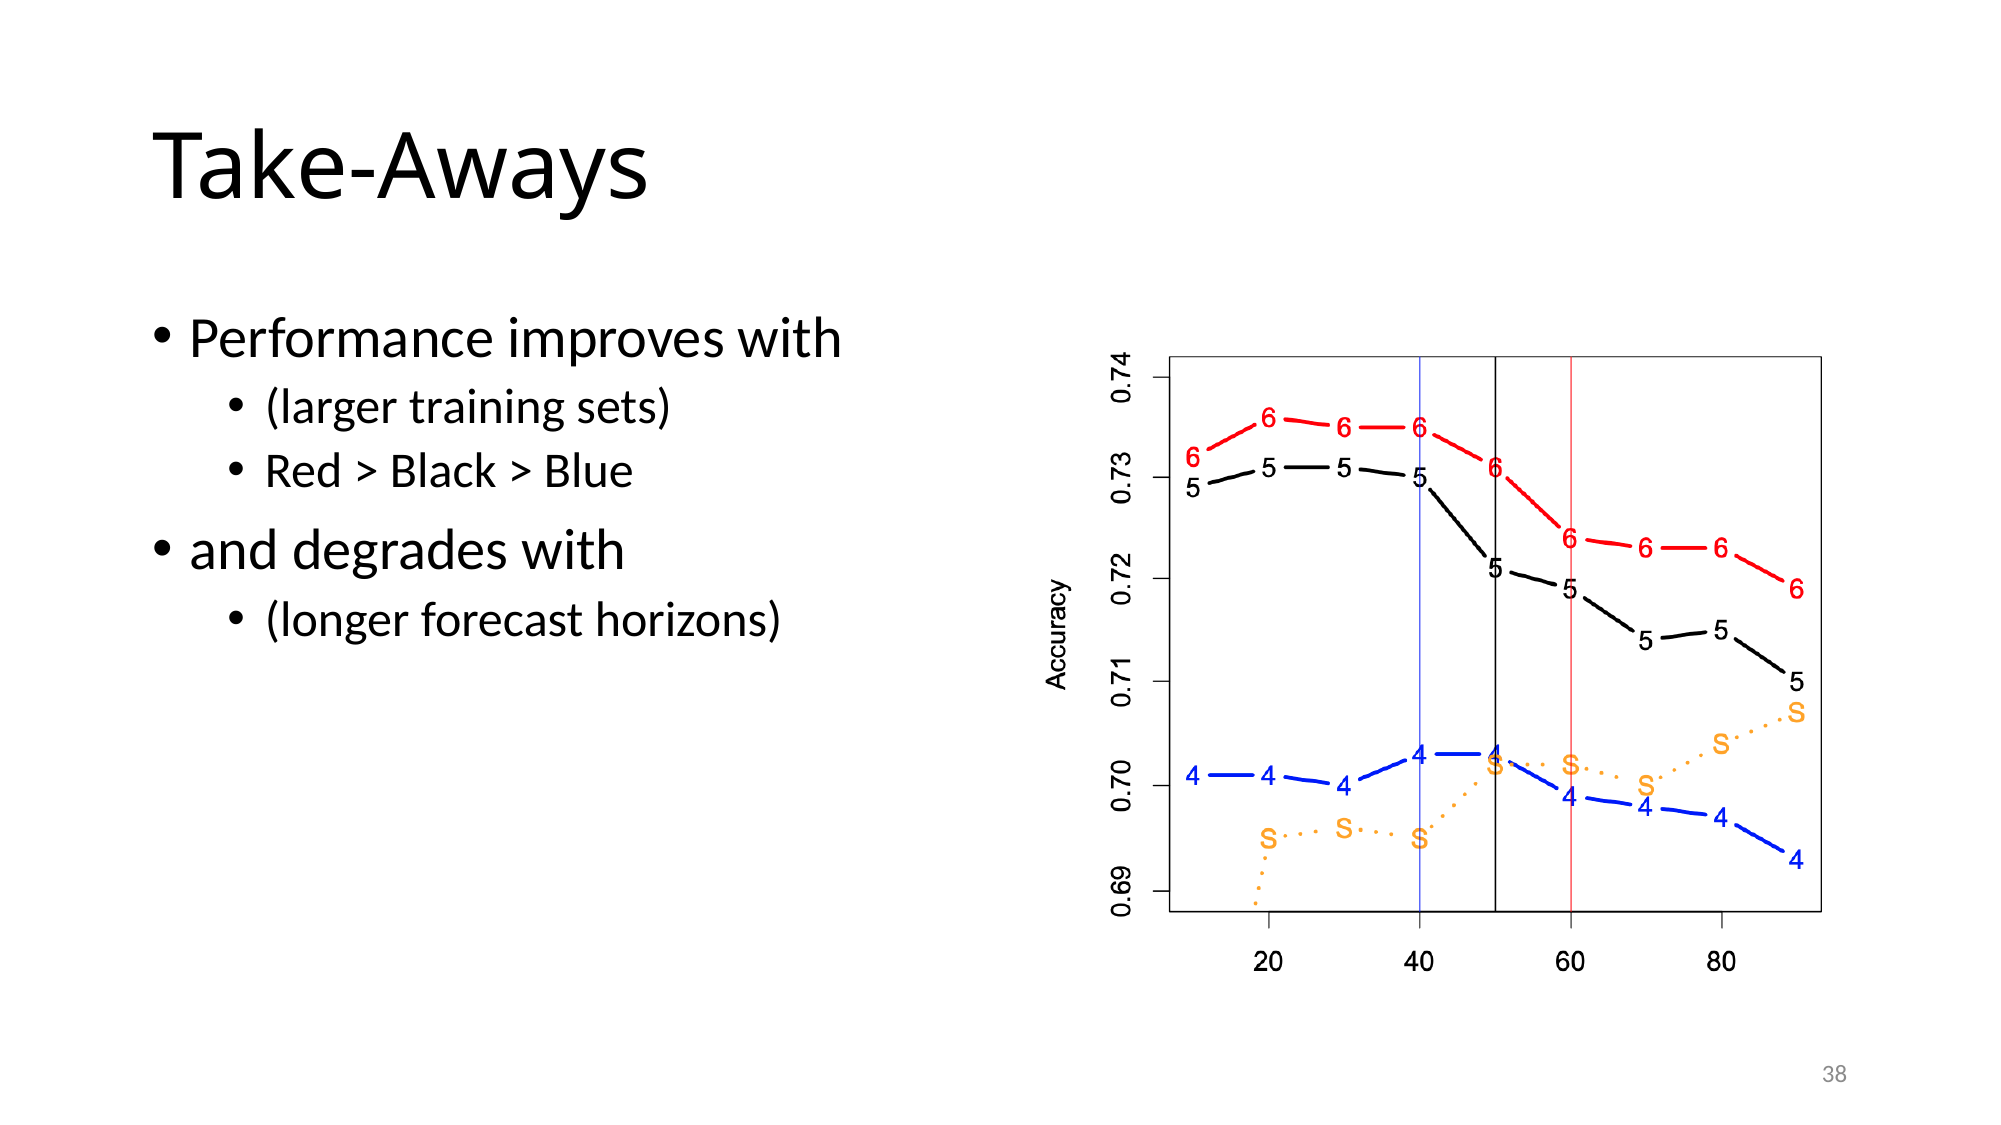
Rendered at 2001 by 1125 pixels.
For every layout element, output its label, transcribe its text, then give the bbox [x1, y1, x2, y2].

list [1016, 299, 1859, 1014]
slide_number 38 [1412, 1042, 1863, 1103]
title Take-Aways [137, 59, 1863, 278]
